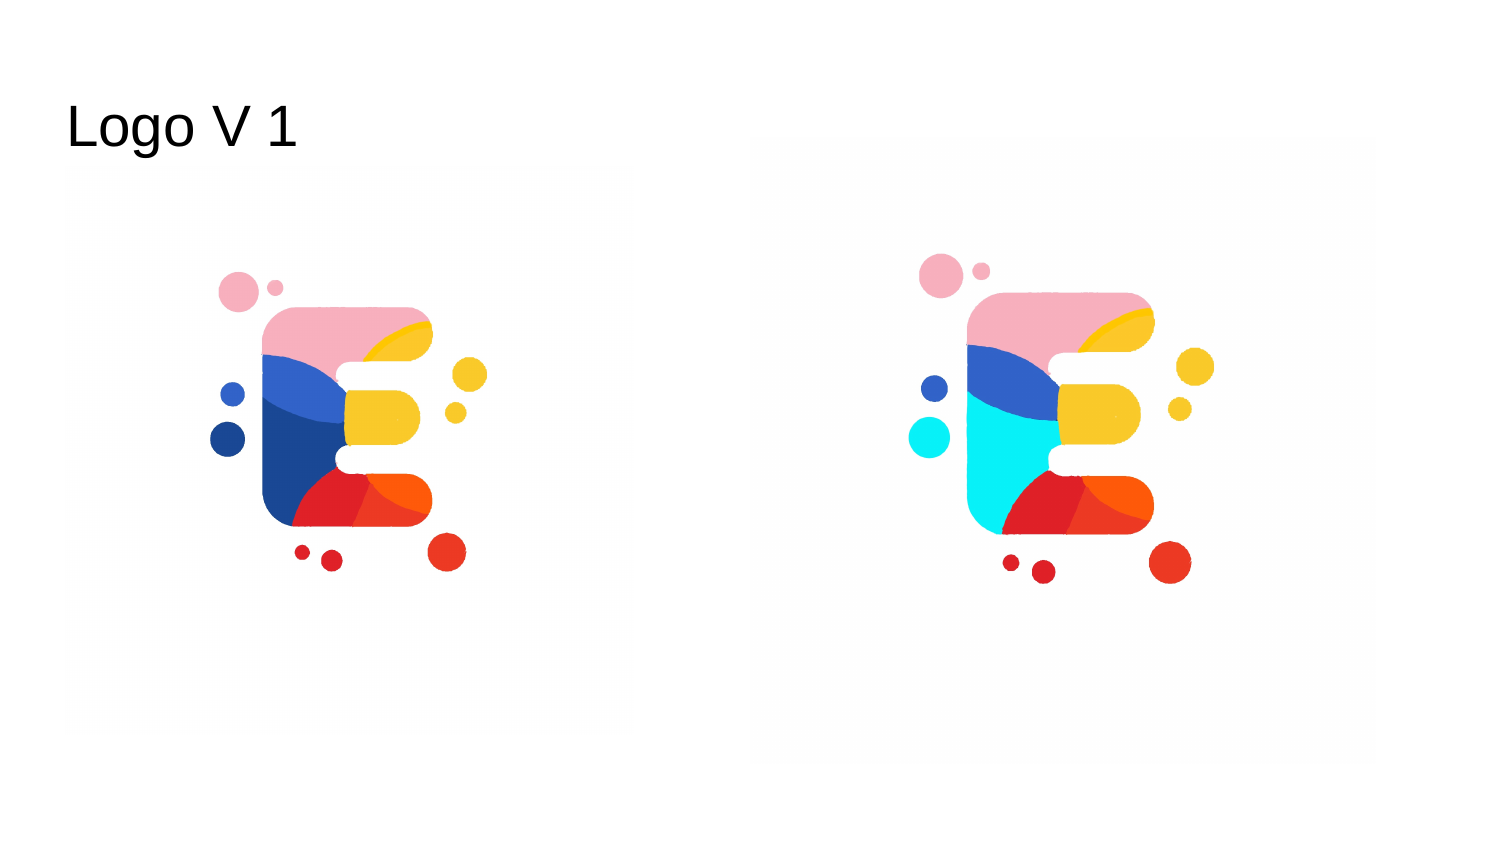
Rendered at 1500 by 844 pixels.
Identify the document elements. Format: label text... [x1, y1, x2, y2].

picture [749, 137, 1377, 765]
title Logo V 1 [51, 72, 1449, 167]
picture [65, 166, 634, 736]
